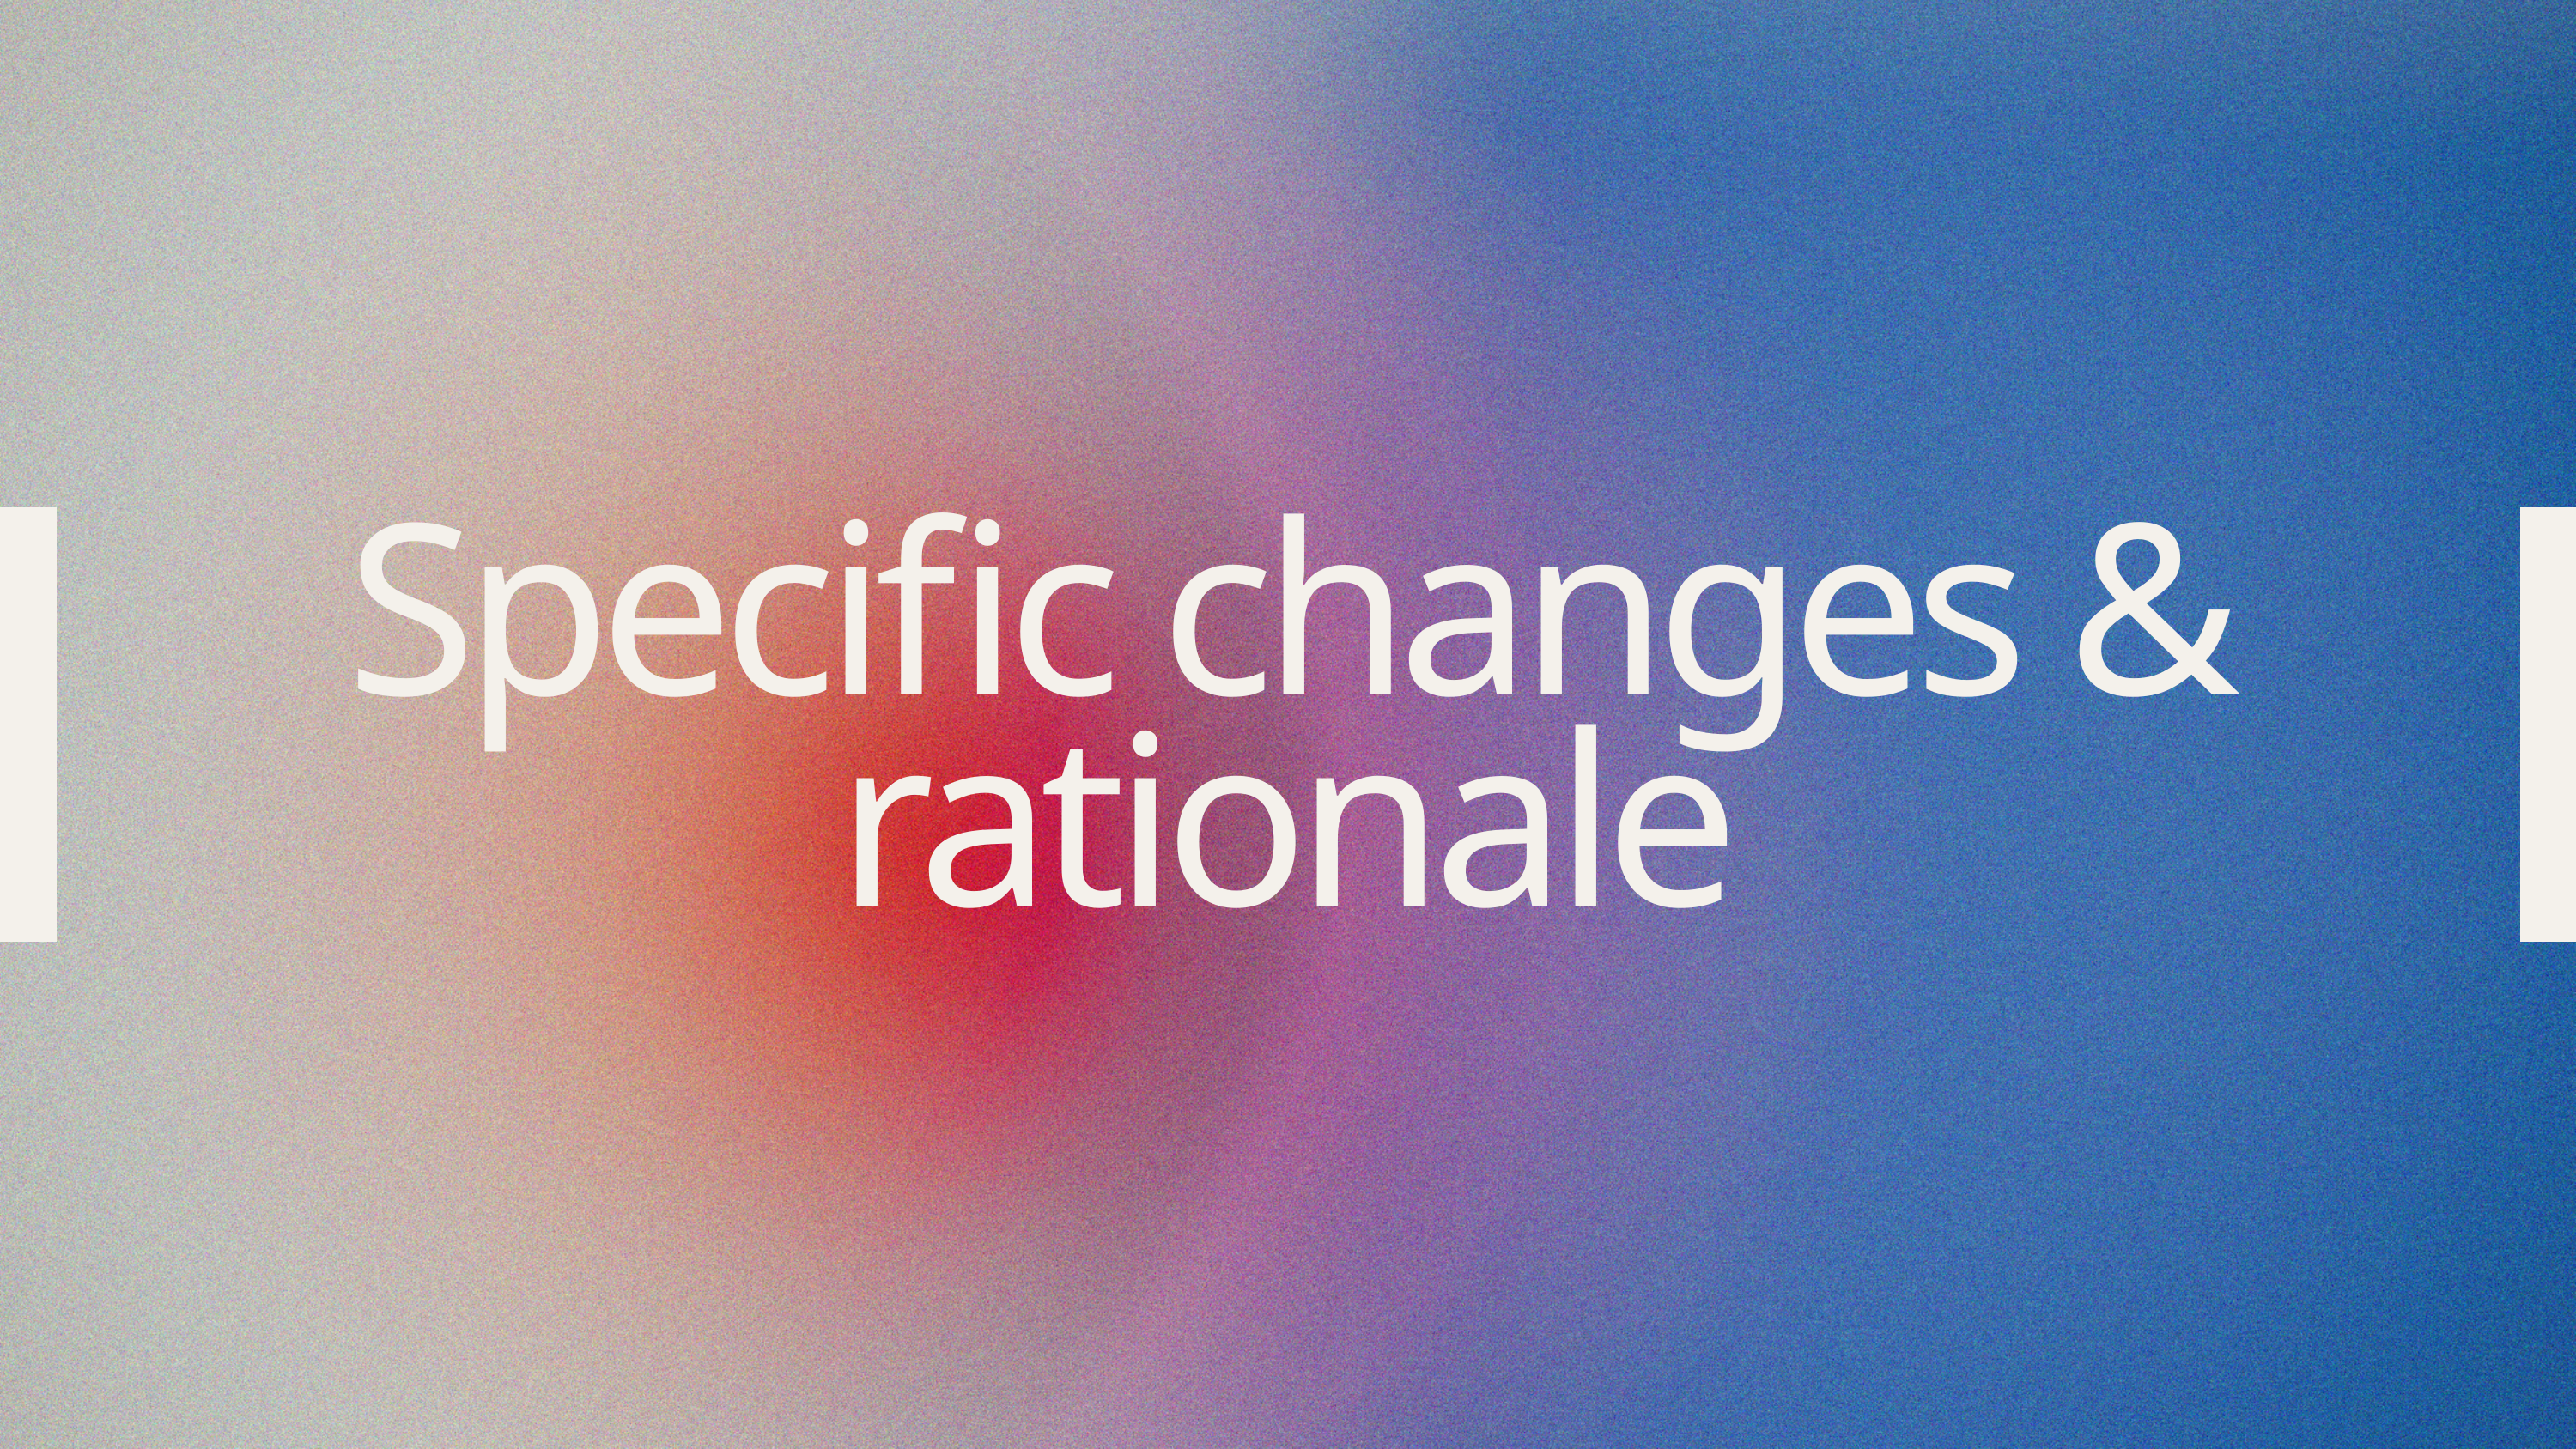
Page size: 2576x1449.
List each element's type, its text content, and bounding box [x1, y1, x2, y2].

text_box Specific changes & rationale [226, 530, 2350, 955]
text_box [2519, 506, 2576, 943]
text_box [0, 506, 57, 943]
text_box [0, 0, 2576, 1449]
